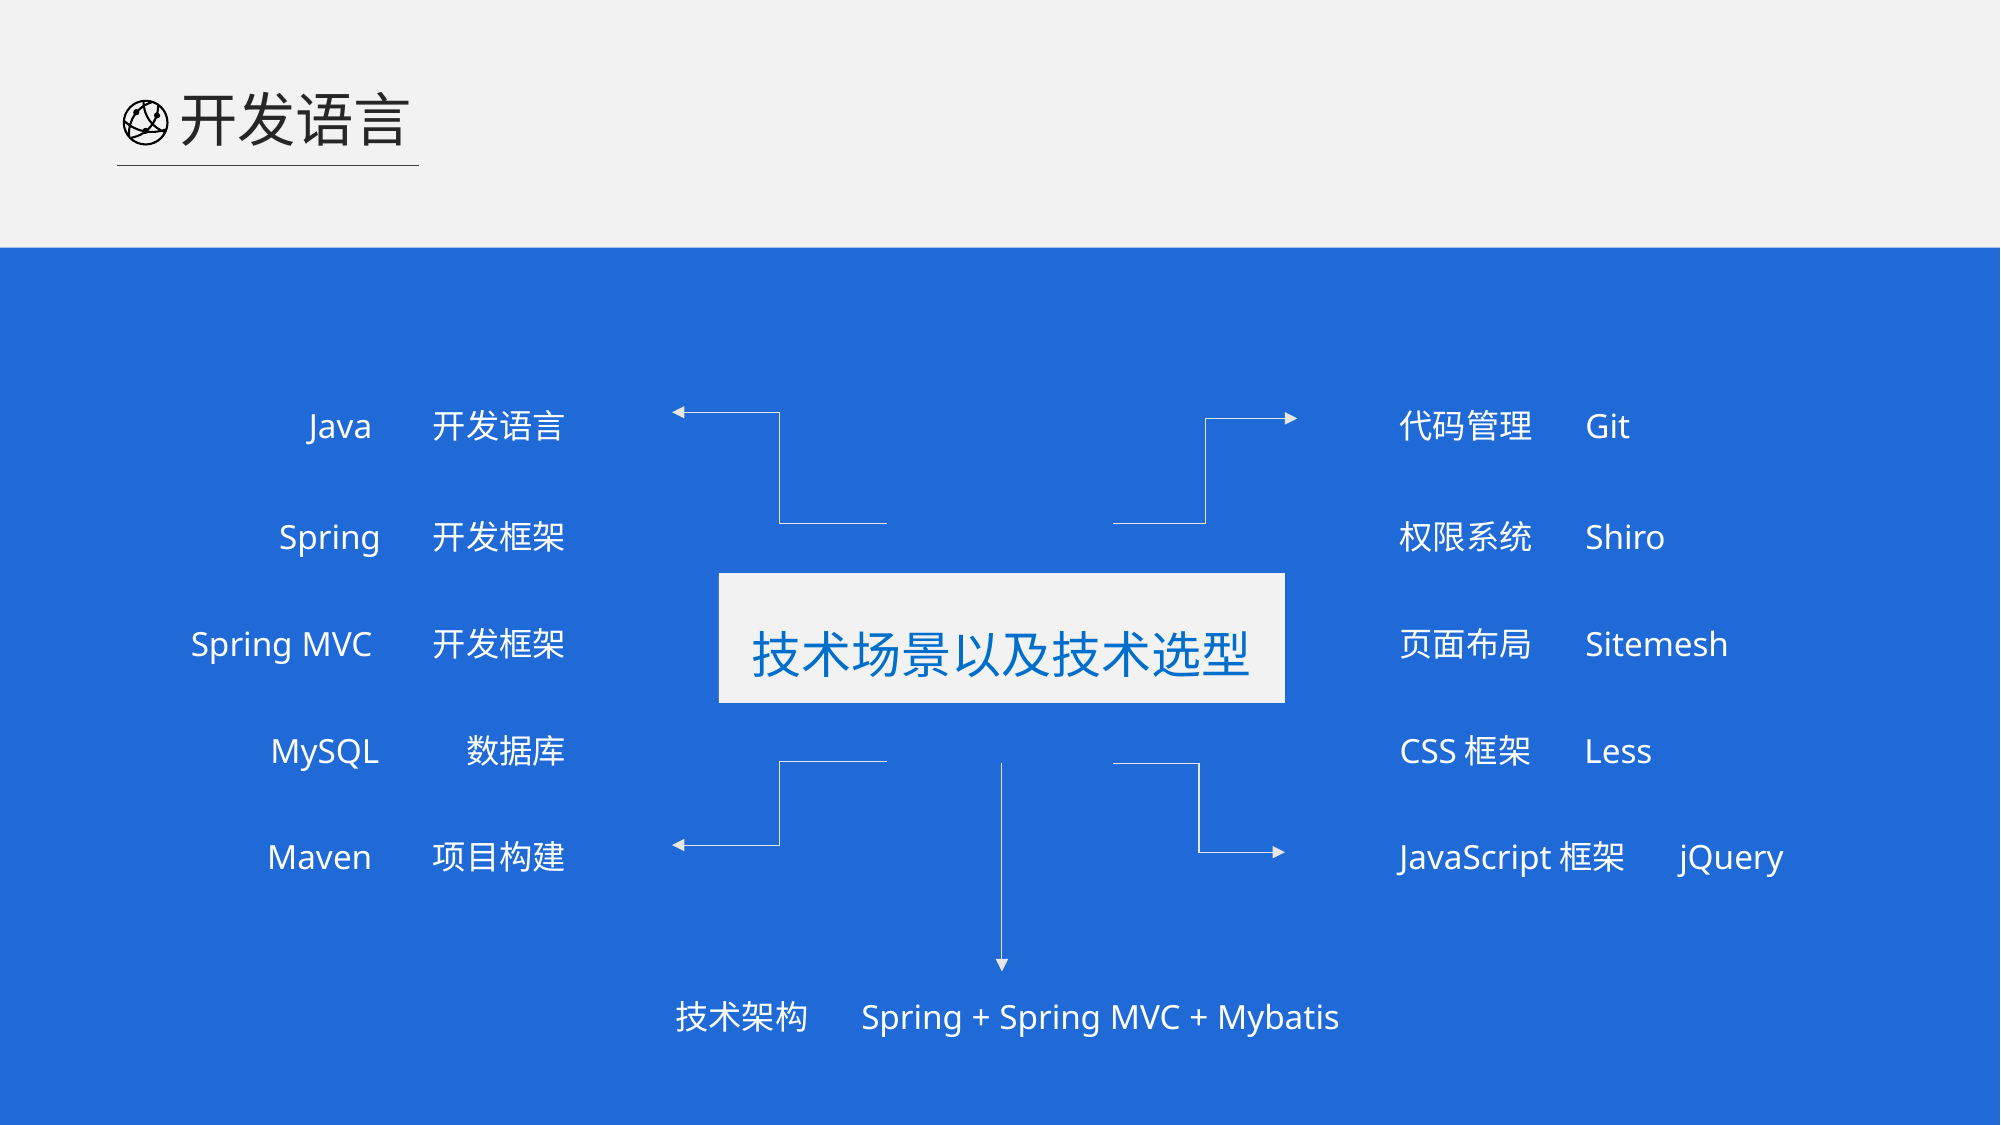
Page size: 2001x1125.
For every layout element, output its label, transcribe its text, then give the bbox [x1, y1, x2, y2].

text_box Spring 开发框架 [208, 489, 581, 564]
text_box CSS框架 Less [1384, 702, 1757, 778]
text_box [1112, 418, 1298, 524]
text_box 技术场景以及技术选型 [718, 573, 1285, 703]
text_box 页面布局 Sitemesh [1384, 596, 1757, 671]
text_box [122, 99, 169, 146]
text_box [672, 761, 887, 846]
text_box [0, 247, 2000, 1125]
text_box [1112, 763, 1286, 853]
text_box 开发语言 [164, 75, 428, 161]
text_box Maven 项目构建 [208, 808, 581, 884]
text_box 技术架构 Spring + Spring MVC + Mybatis [520, 969, 1496, 1044]
text_box MySQL 数据库 [208, 702, 581, 778]
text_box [672, 412, 887, 524]
text_box JavaScript框架 jQuery [1384, 808, 1919, 884]
text_box 权限系统 Shiro [1384, 489, 1757, 564]
text_box Java 开发语言 [208, 377, 581, 453]
text_box 代码管理 Git [1384, 377, 1757, 453]
text_box Spring MVC 开发框架 [116, 596, 581, 671]
